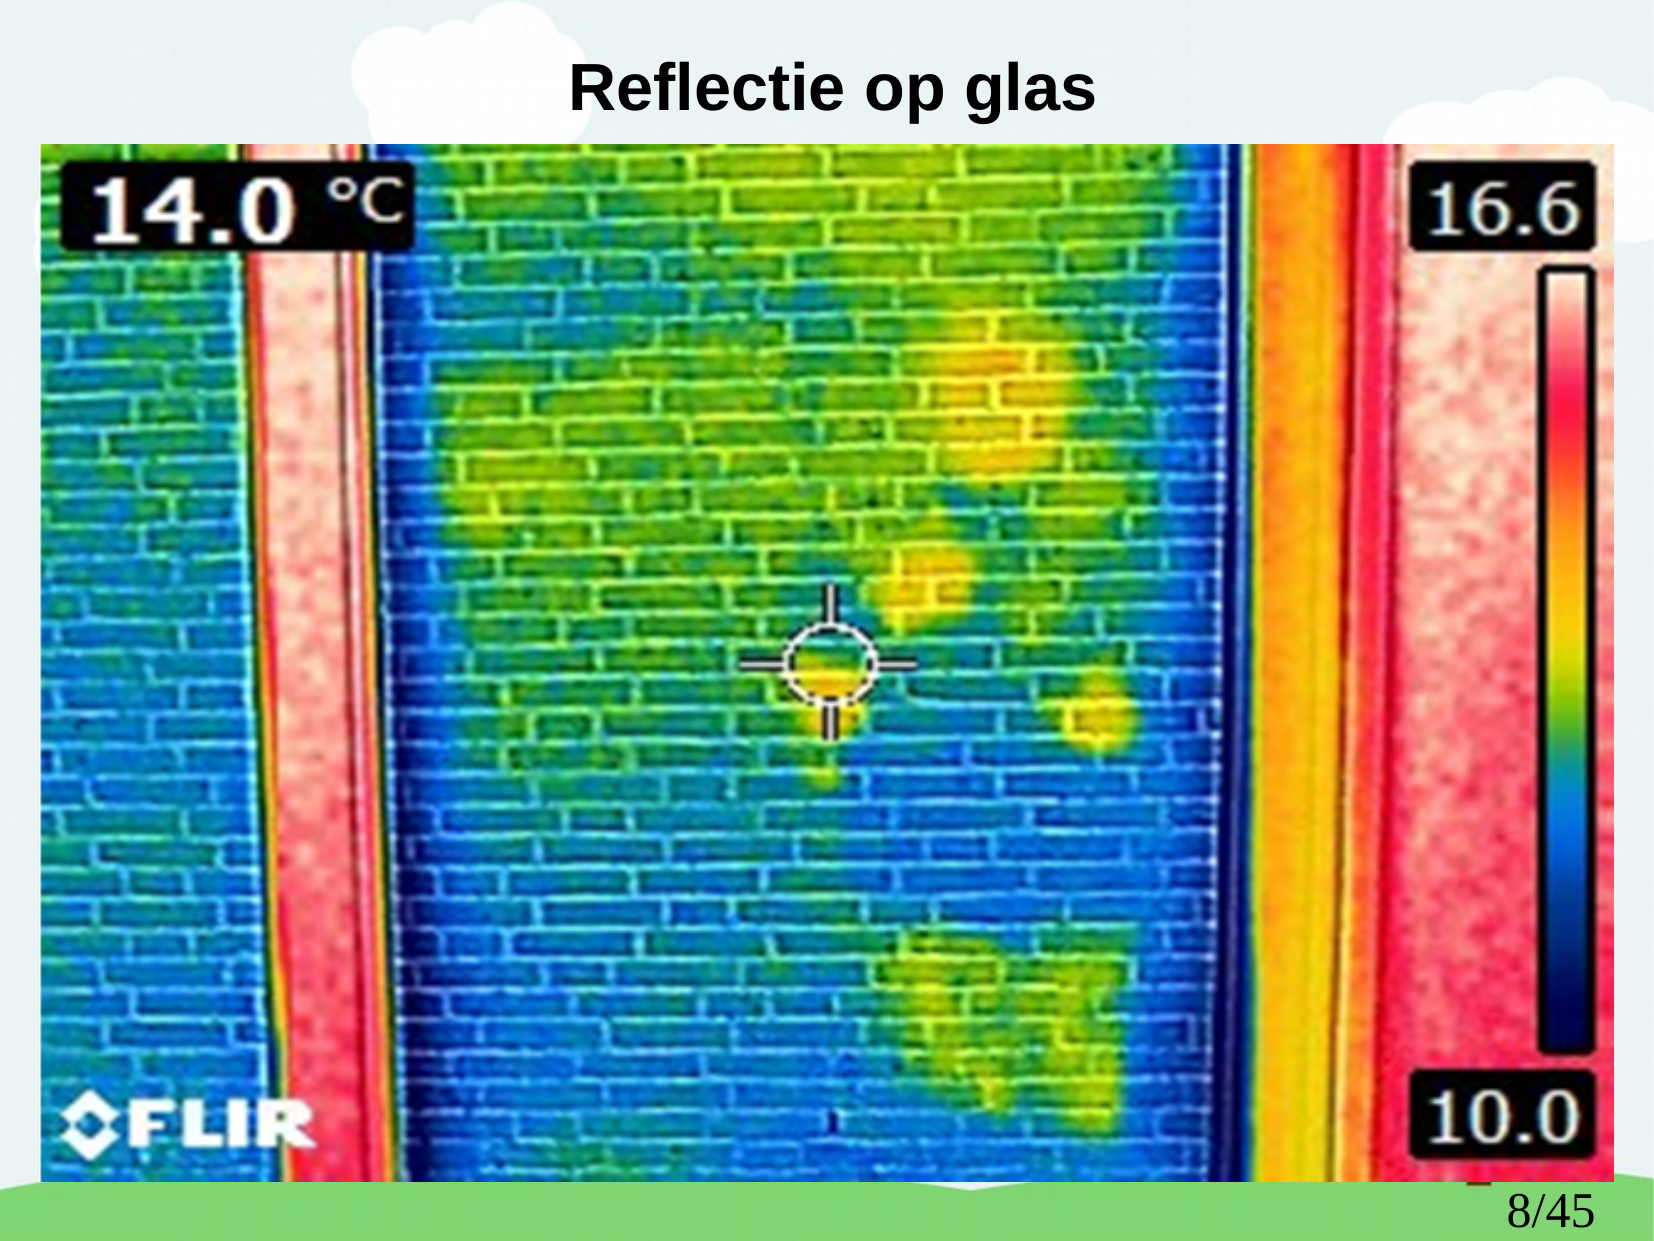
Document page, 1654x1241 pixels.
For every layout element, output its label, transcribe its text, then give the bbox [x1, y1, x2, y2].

text_box Reflectie op glas [89, 20, 1577, 144]
picture [0, 0, 1654, 1241]
text_box [82, 49, 89, 144]
